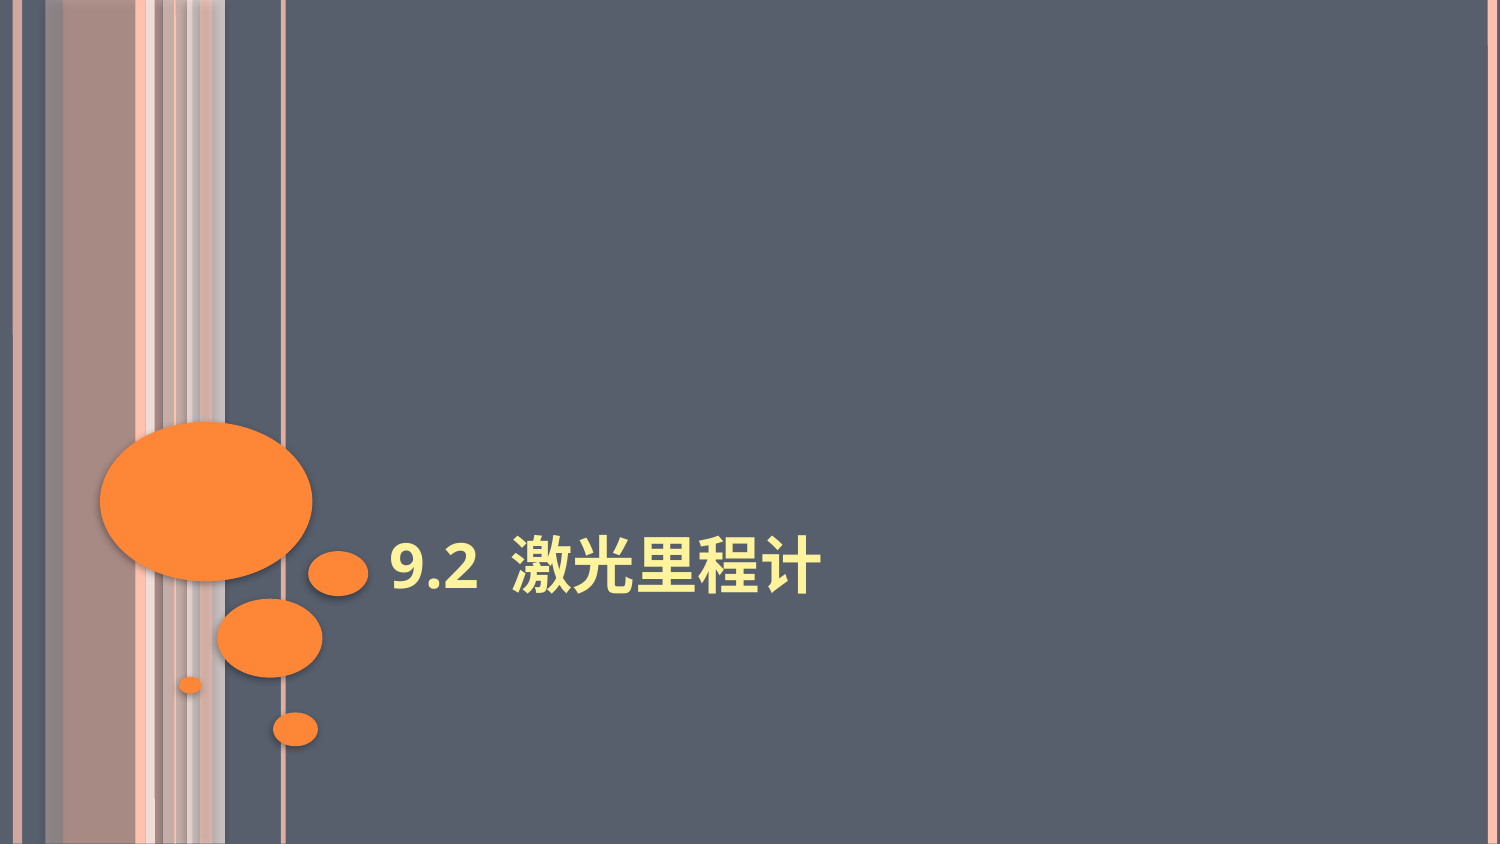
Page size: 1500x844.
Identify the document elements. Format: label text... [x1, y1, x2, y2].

title 9.2 激光里程计 [375, 356, 1388, 609]
